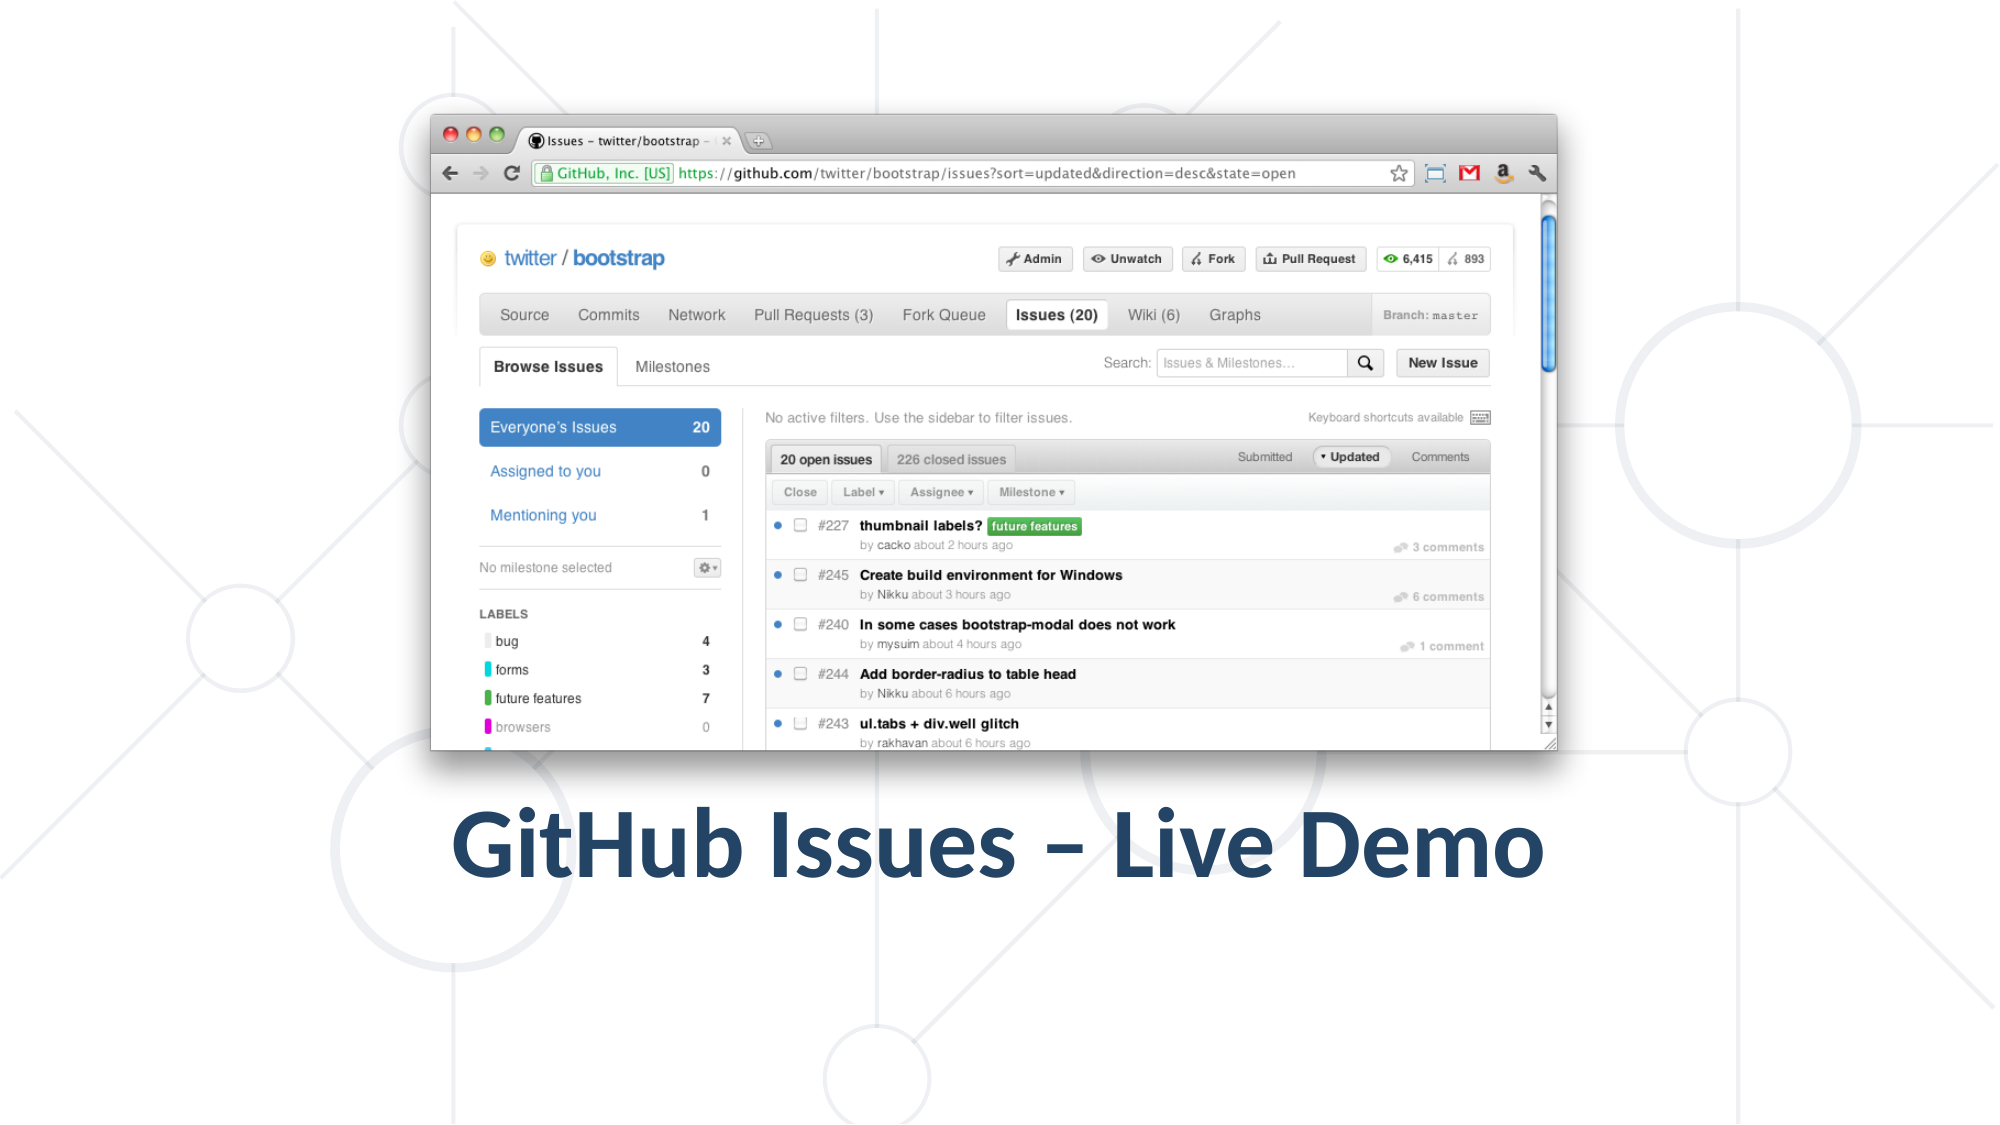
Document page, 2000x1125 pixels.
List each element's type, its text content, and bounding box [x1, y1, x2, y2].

list GitHub Issues – Live Demo [100, 771, 1899, 898]
picture [386, 87, 1601, 811]
